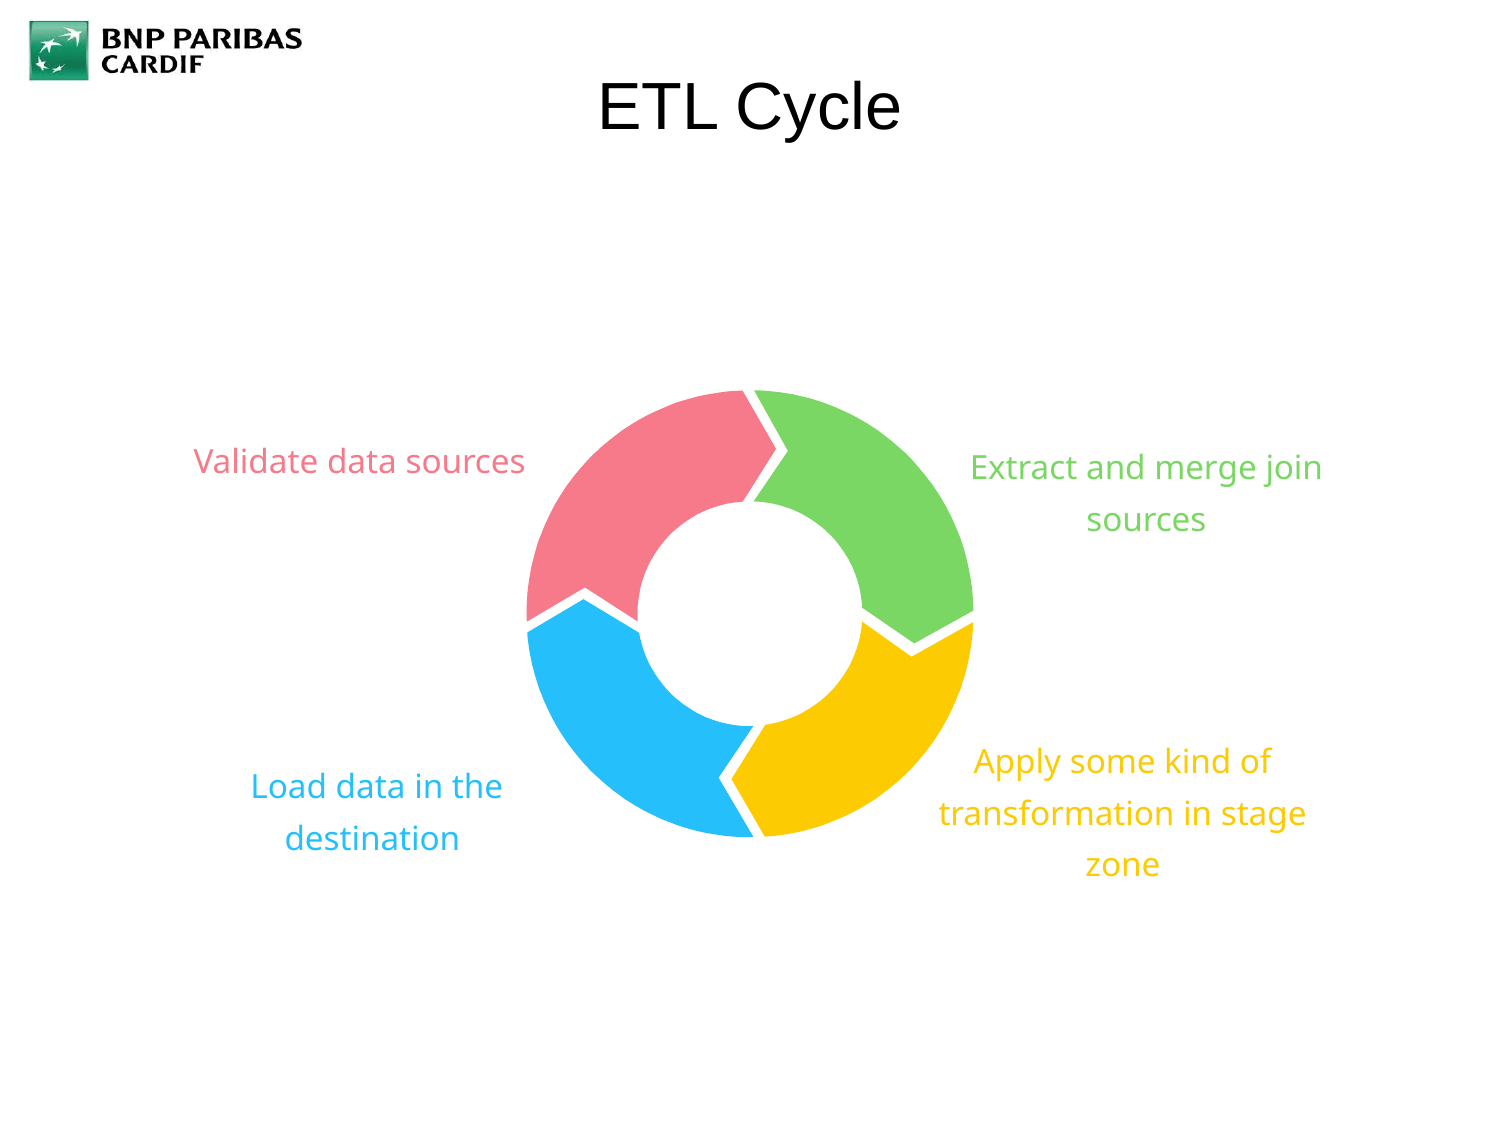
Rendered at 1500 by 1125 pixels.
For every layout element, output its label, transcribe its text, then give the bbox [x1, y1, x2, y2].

text_box Apply some kind of transformation in stage zone [901, 735, 1345, 876]
text_box [524, 388, 778, 624]
text_box Validate data sources [137, 384, 582, 525]
picture [21, 8, 306, 94]
text_box [751, 388, 976, 646]
text_box Load data in the destination [155, 735, 599, 876]
text_box Extract and merge join sources [924, 415, 1369, 556]
text_box [525, 597, 756, 840]
title ETL Cycle [74, 44, 1426, 162]
text_box [729, 619, 976, 839]
